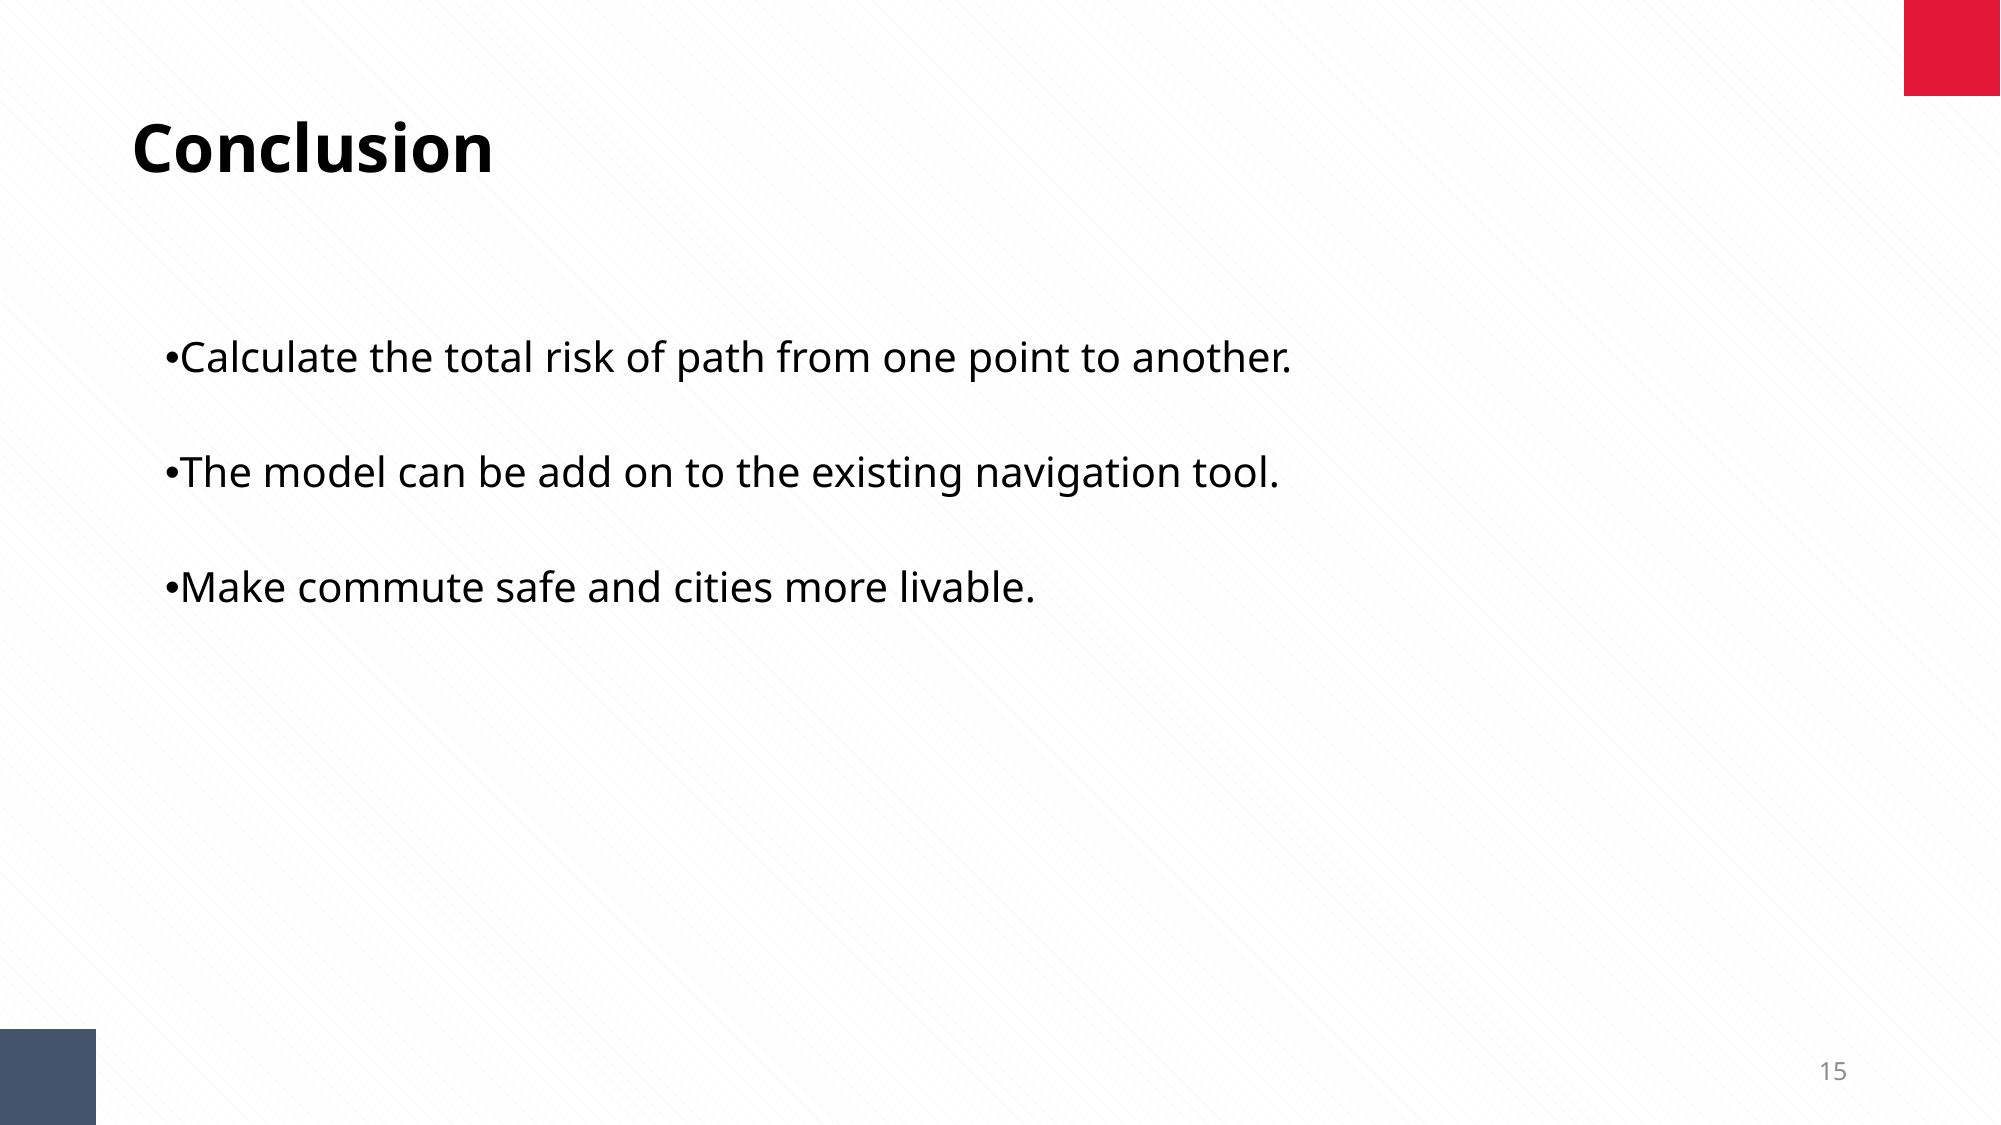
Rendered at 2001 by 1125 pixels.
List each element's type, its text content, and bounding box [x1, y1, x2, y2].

text_box Conclusion [116, 98, 1324, 194]
text_box [1903, 0, 2000, 97]
text_box [0, 1028, 97, 1125]
slide_number 15 [1412, 1042, 1863, 1103]
text_box Calculate the total risk of path from one point to another. The model can be add on to the existing navigation tool. Make commute safe and cities more livable. [150, 329, 1856, 792]
